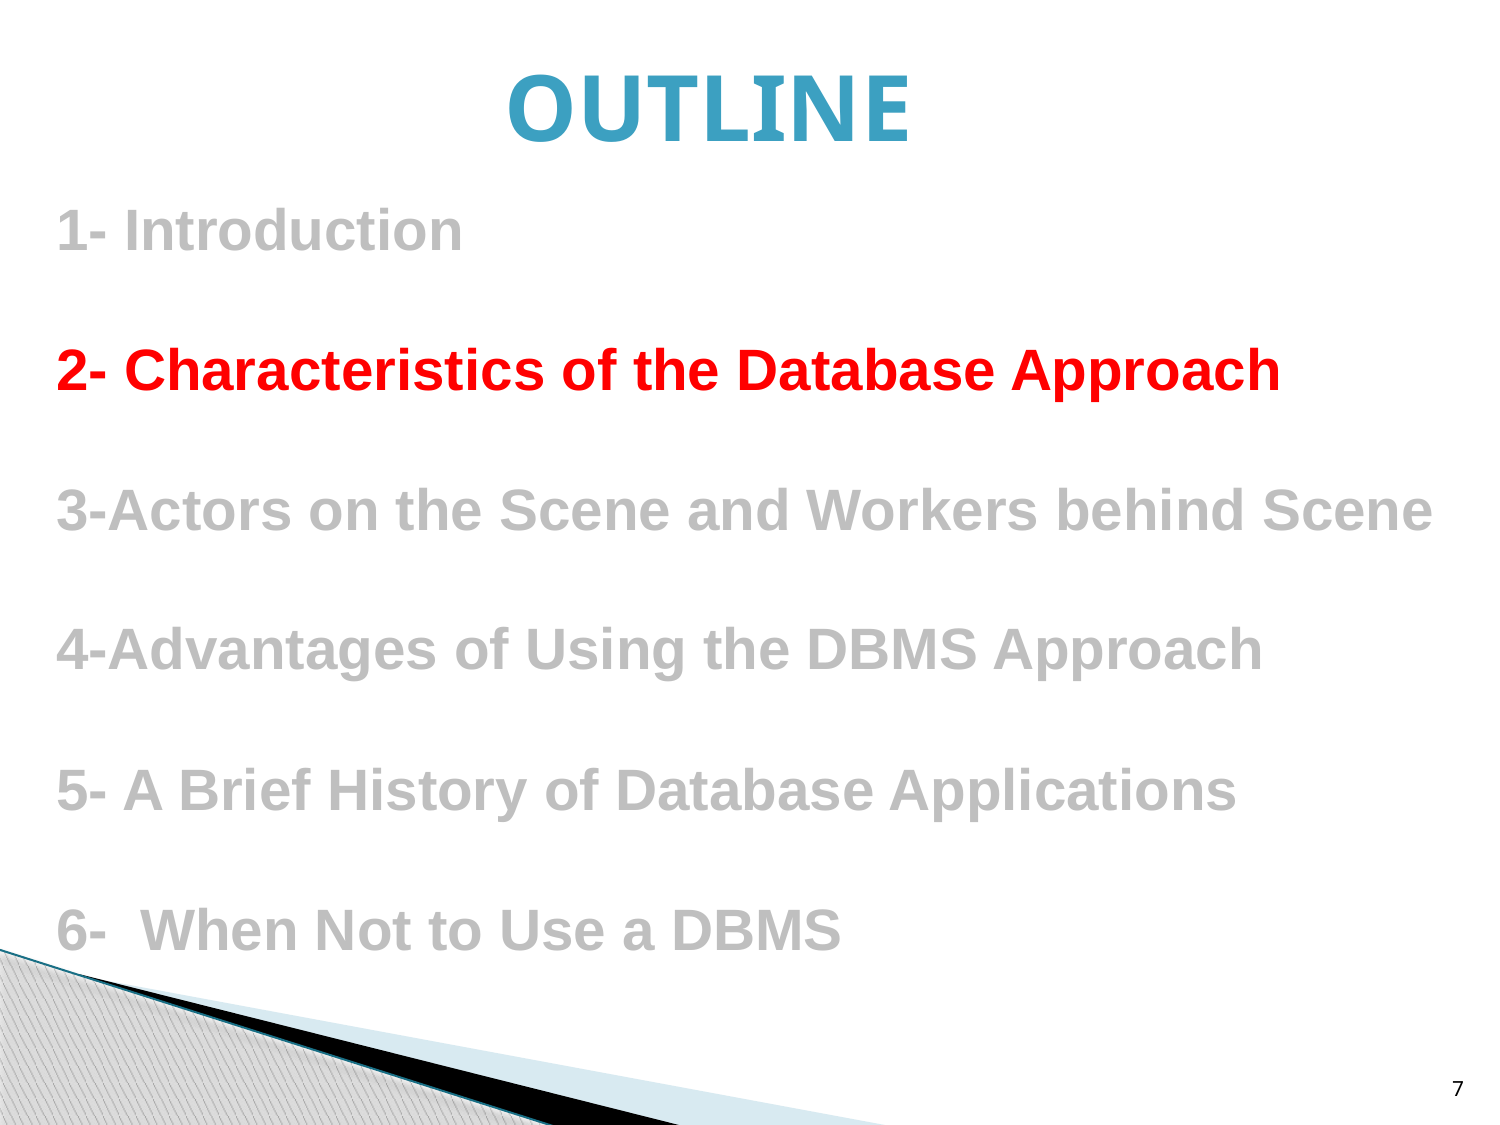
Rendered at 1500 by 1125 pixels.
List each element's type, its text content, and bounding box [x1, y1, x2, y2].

text_box 1- Introduction 2- Characteristics of the Database Approach 3-Actors on the Scene and Workers behind Scene 4-Advantages of Using the DBMS Approach 5- A Brief History of Database Applications 6- When Not to Use a DBMS [41, 184, 1459, 1014]
slide_number 7 [1418, 1051, 1479, 1112]
text_box Outline [371, 42, 1046, 168]
